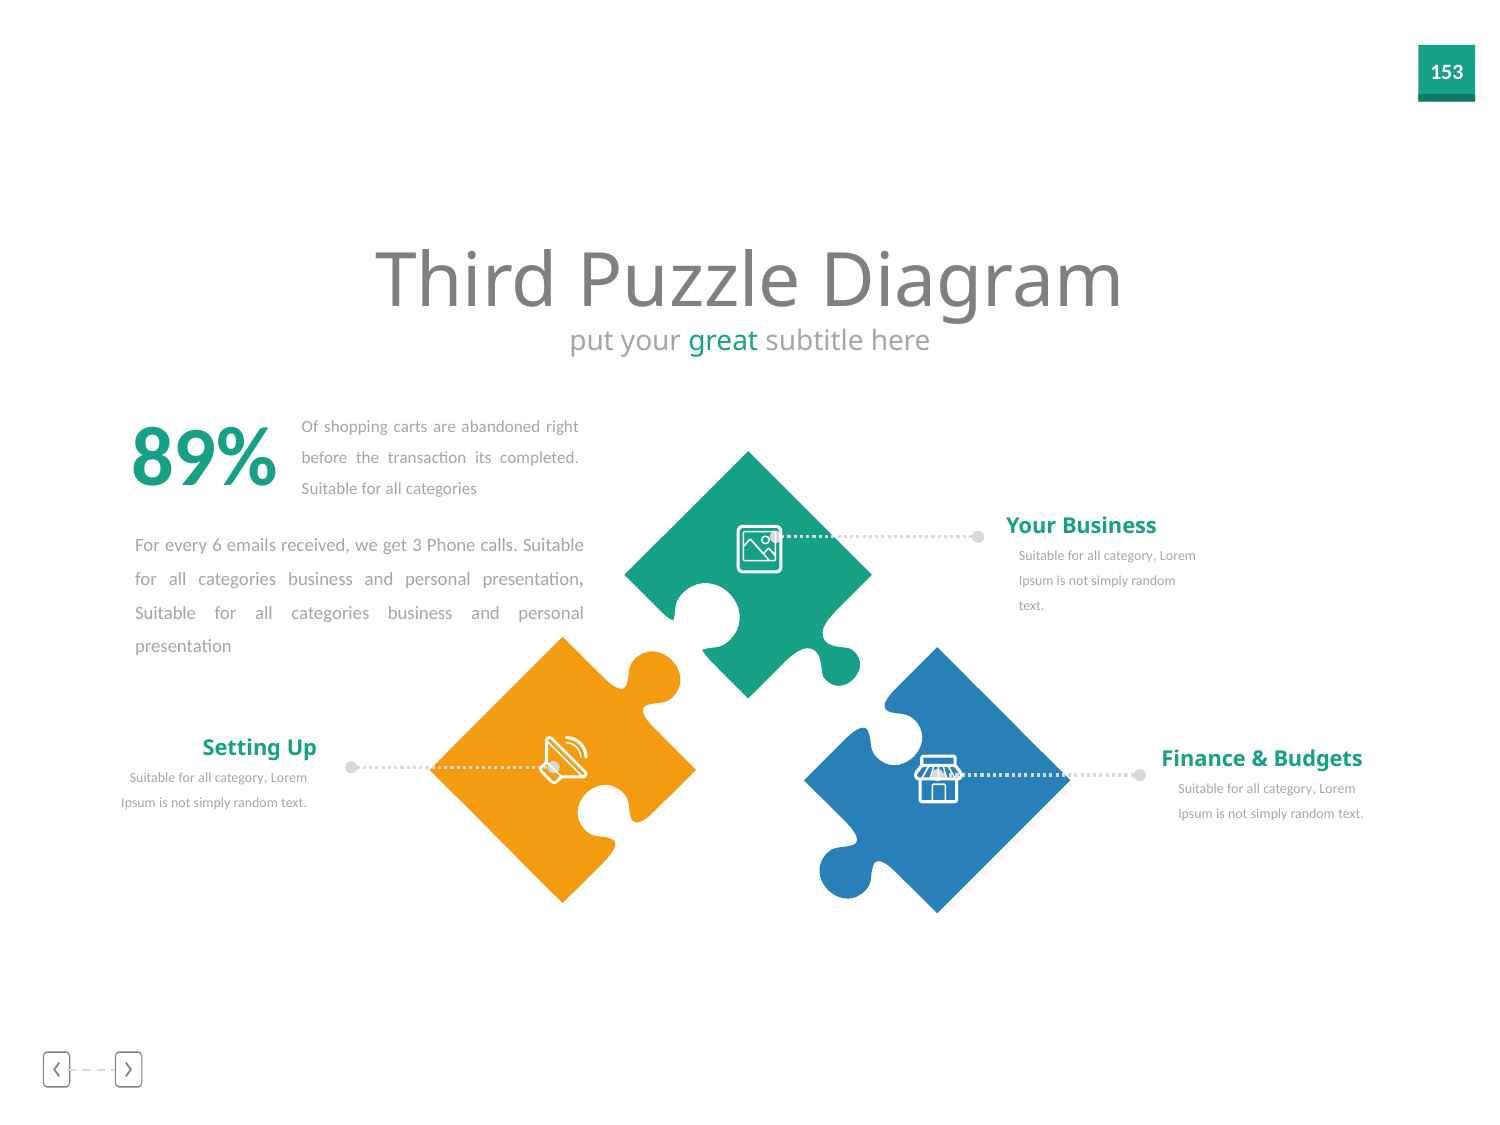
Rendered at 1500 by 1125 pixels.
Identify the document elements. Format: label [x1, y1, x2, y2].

text_box [360, 224, 1140, 364]
text_box [1146, 737, 1382, 829]
text_box [803, 647, 1140, 914]
text_box [116, 393, 595, 510]
text_box [991, 504, 1217, 621]
text_box [624, 451, 979, 699]
text_box [120, 514, 696, 904]
text_box [88, 726, 332, 818]
